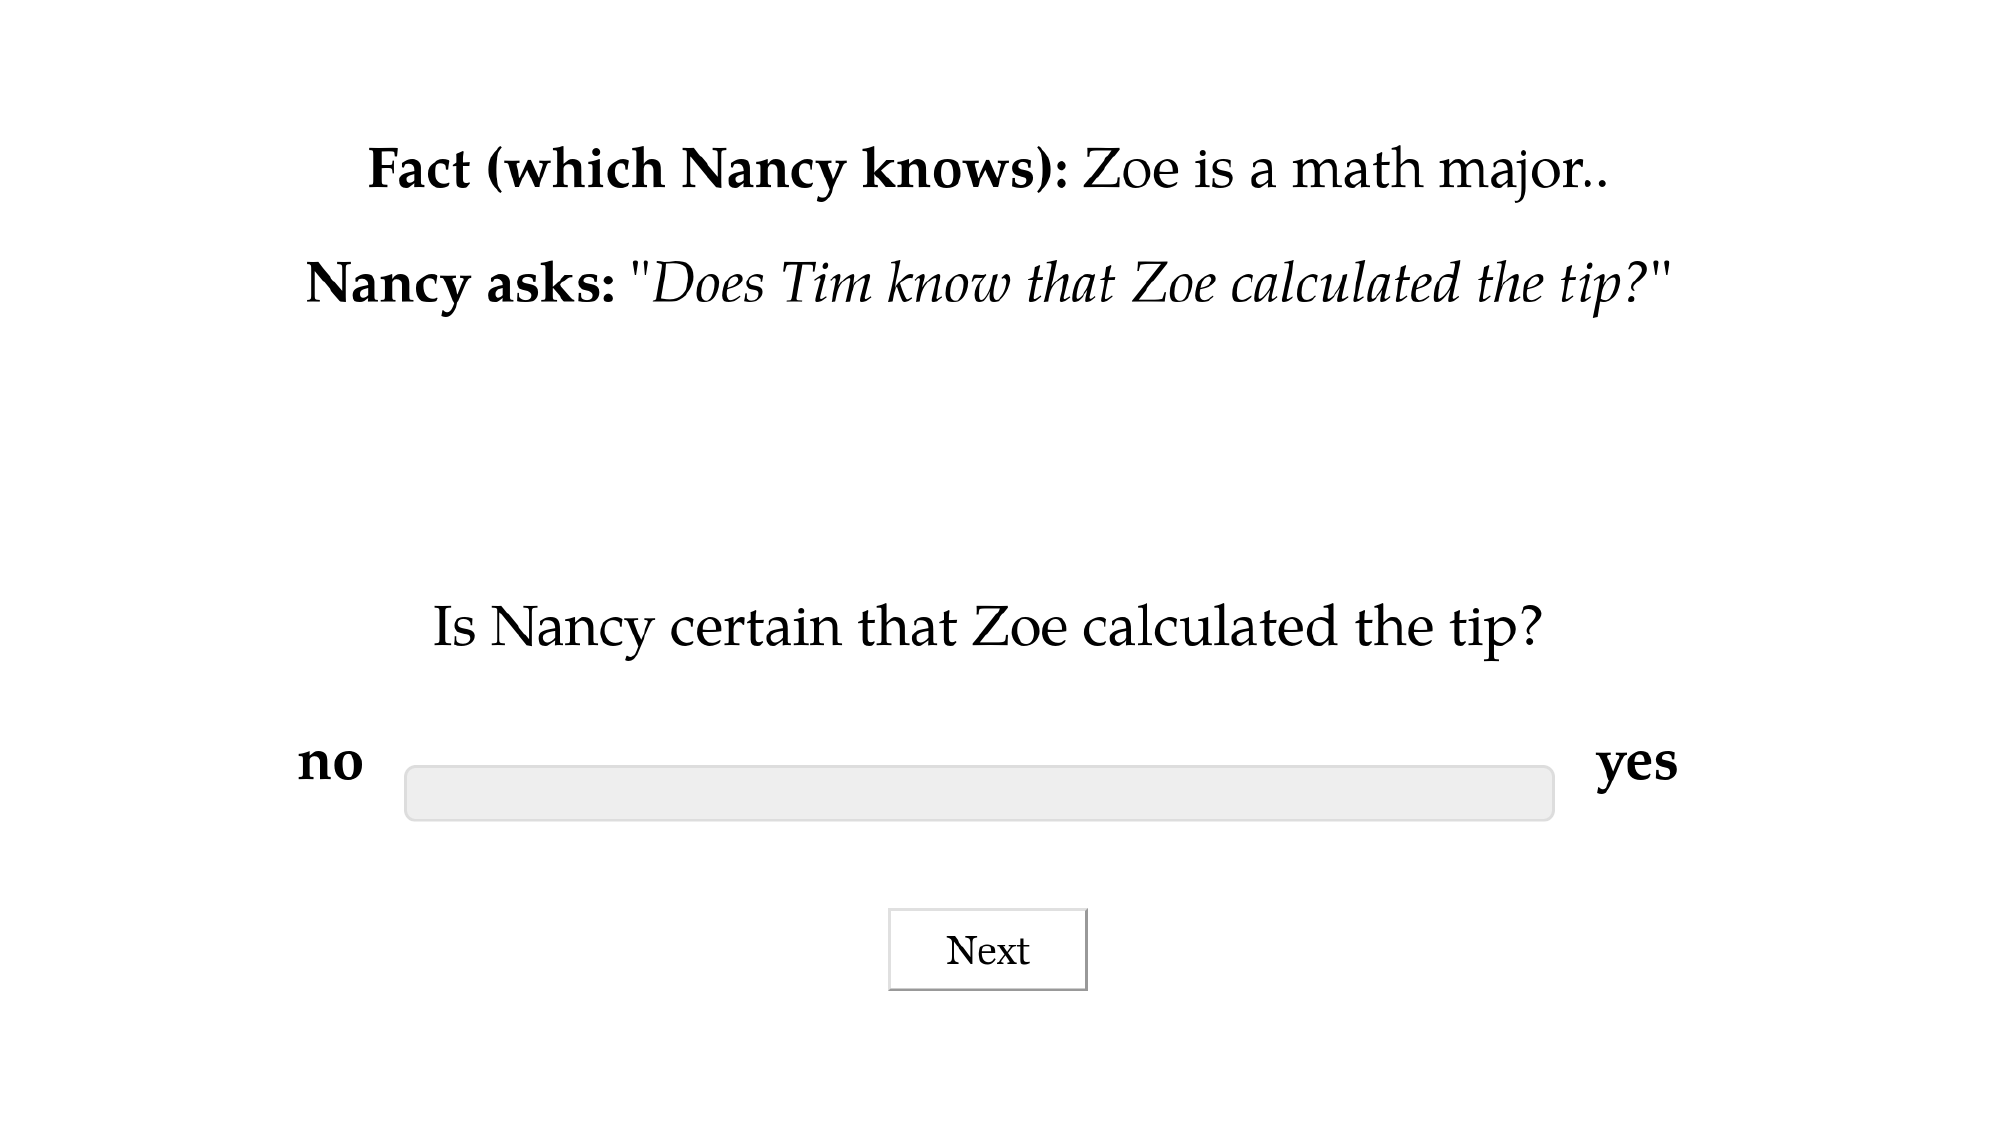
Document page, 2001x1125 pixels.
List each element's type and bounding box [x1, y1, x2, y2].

picture [205, 94, 1795, 1031]
